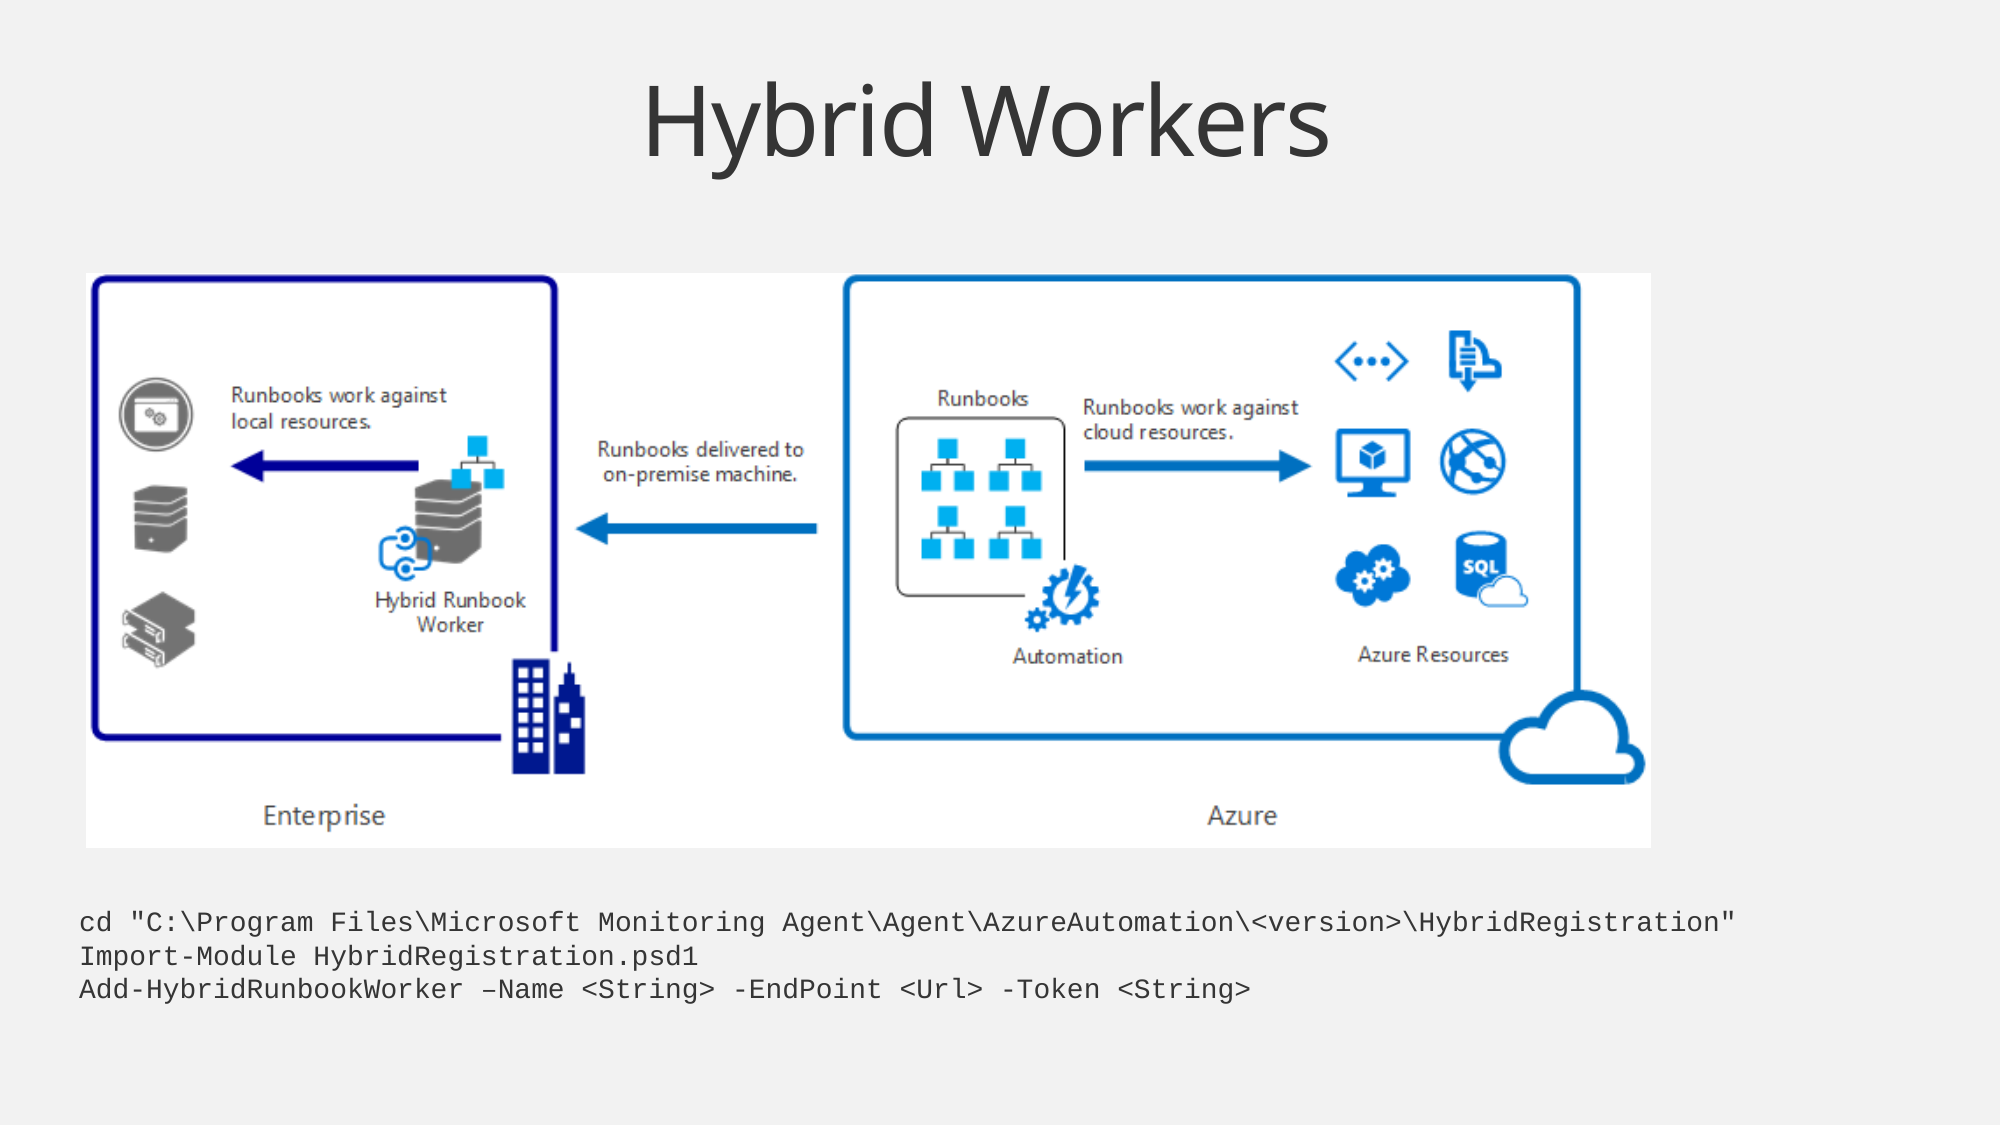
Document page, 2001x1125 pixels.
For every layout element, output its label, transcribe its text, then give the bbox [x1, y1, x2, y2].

title Hybrid Workers [86, 56, 1887, 257]
text_box cd "C:\Program Files\Microsoft Monitoring Agent\Agent\AzureAutomation\<version>\HybridRegistration" Import-Module HybridRegistration.psd1 Add-HybridRunbookWorker –Name <String> -EndPoint <Url> -Token <String> [59, 893, 1775, 1014]
picture [86, 273, 1651, 848]
